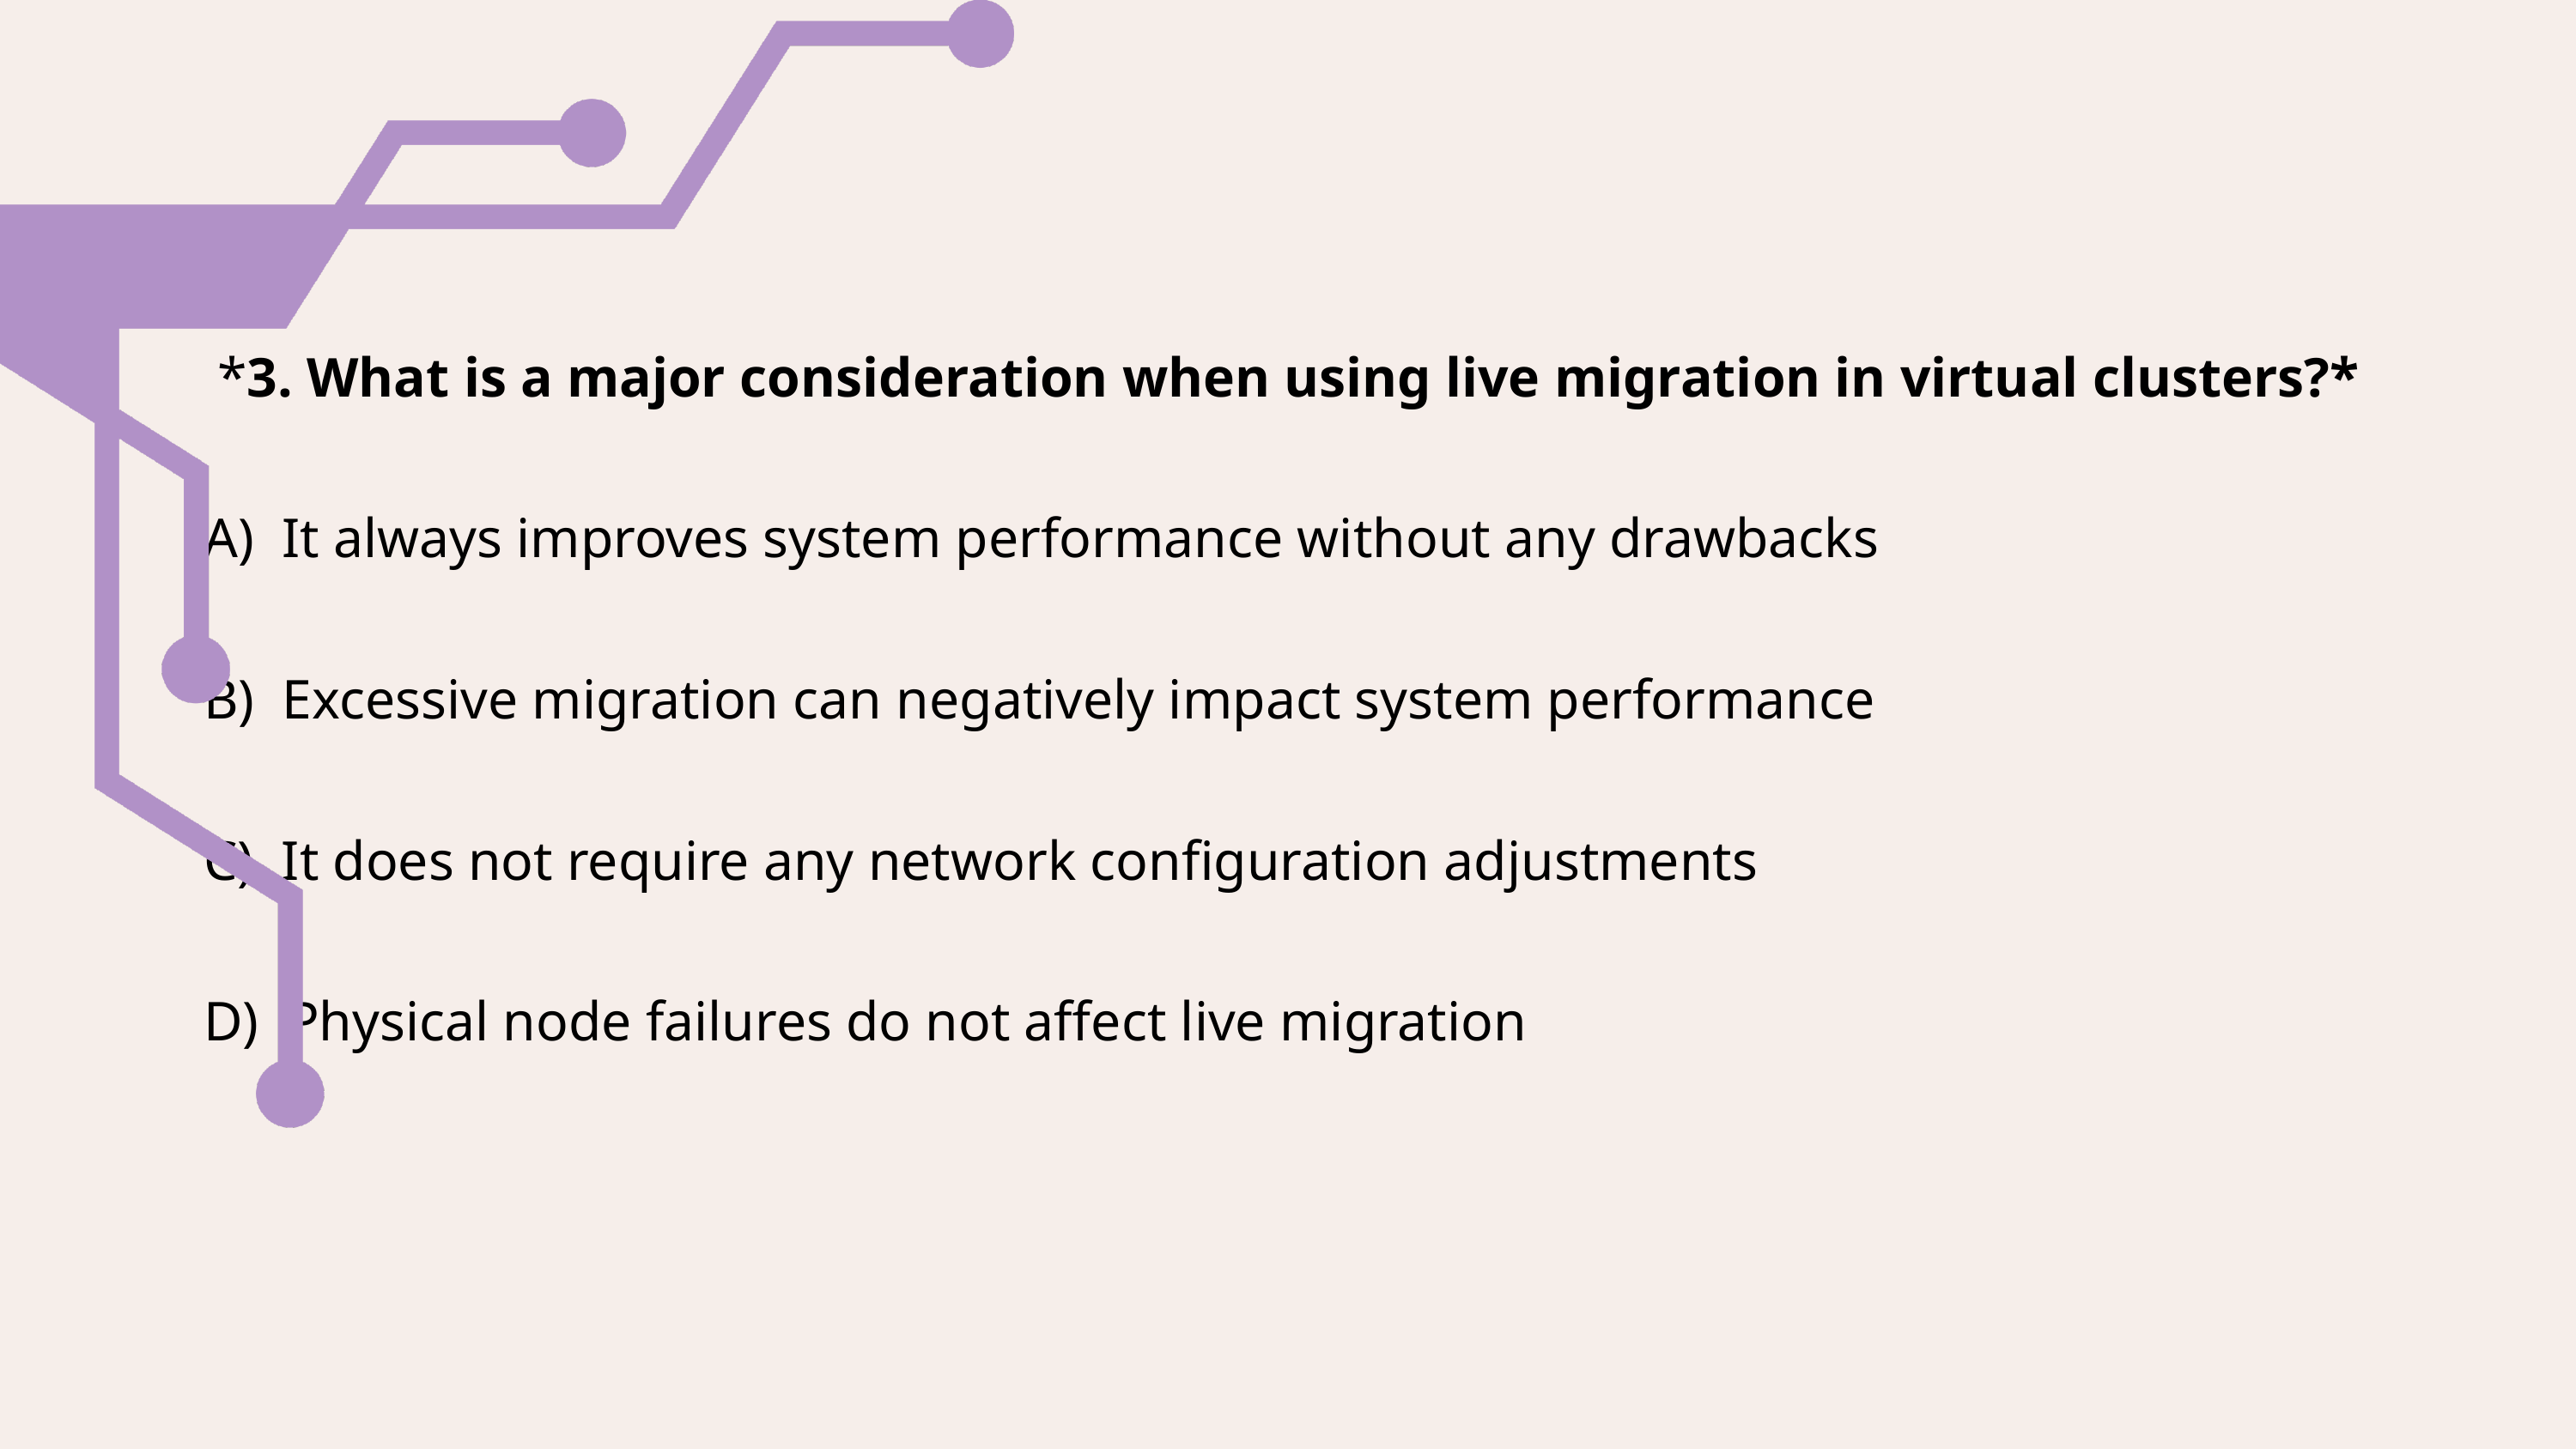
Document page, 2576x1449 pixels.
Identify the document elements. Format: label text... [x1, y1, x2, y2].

text_box *3. What is a major consideration when using live migration in virtual clusters?* A) It always improves system performance without any drawbacks B) Excessive migration can negatively impact system performance C) It does not require any network configuration adjustments D) Physical node failures do not affect live migration [203, 326, 2576, 1132]
text_box [0, 0, 1014, 1128]
